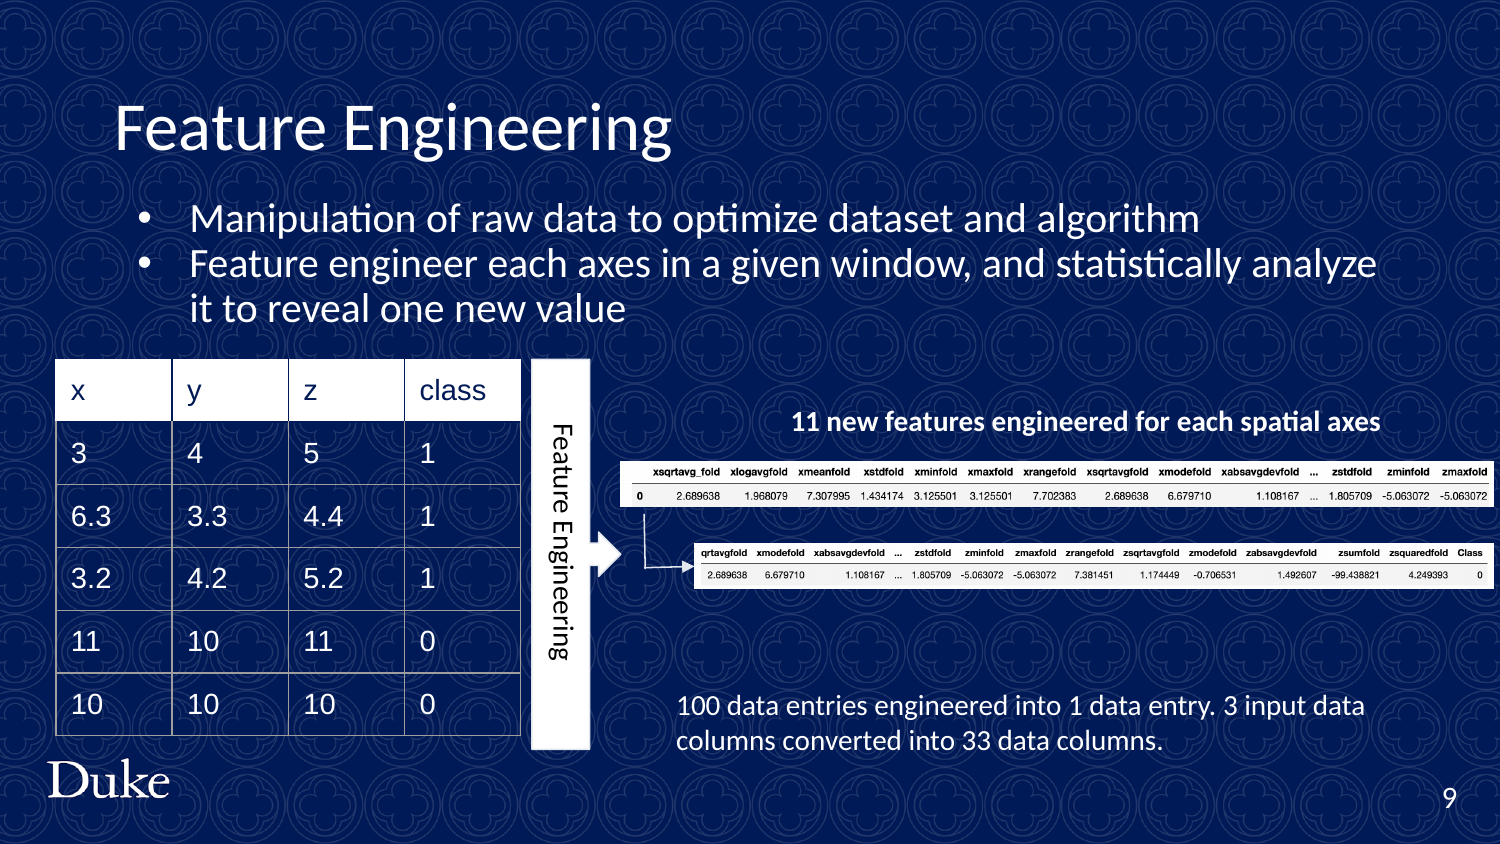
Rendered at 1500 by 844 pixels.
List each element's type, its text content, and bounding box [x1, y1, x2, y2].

text_box Feature Engineering [532, 403, 598, 682]
table_cell 3.3 [173, 485, 288, 547]
table_header z [289, 360, 404, 421]
table_cell 3 [57, 423, 171, 484]
text_box [531, 359, 590, 750]
table_cell 10 [57, 674, 171, 735]
table_cell 0 [405, 674, 520, 735]
table_header x [57, 360, 171, 421]
table_cell 0 [405, 611, 520, 672]
list Manipulation of raw data to optimize dataset and algorithm Feature engineer each axes in a given window, and statistically analyze it to reveal one new value [103, 191, 1397, 379]
table_cell 1 [405, 423, 520, 484]
table_header y [173, 360, 288, 421]
table_cell 3.2 [57, 548, 171, 610]
table_cell 4.4 [289, 485, 404, 547]
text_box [620, 461, 1495, 590]
table_cell 4 [173, 423, 288, 484]
table_cell 5.2 [289, 548, 404, 610]
table_cell 6.3 [57, 485, 171, 547]
table_cell 10 [289, 674, 404, 735]
table_cell 11 [289, 611, 404, 672]
table_cell 1 [405, 548, 520, 610]
table_cell 10 [173, 611, 288, 672]
text_box 100 data entries engineered into 1 data entry. 3 input data columns converted into 33 data columns. [661, 671, 1458, 772]
table_header class [405, 360, 520, 421]
slide_number 9 [1131, 773, 1469, 819]
table_cell 1 [405, 485, 520, 547]
table_cell 11 [57, 611, 171, 672]
text_box 11 new features engineered for each spatial axes [698, 387, 1474, 453]
table_cell 4.2 [173, 548, 288, 610]
table_cell 5 [289, 423, 404, 484]
table_cell 10 [173, 674, 288, 735]
title Feature Engineering [103, 46, 1397, 191]
picture [0, 0, 1500, 844]
text_box [598, 532, 615, 577]
